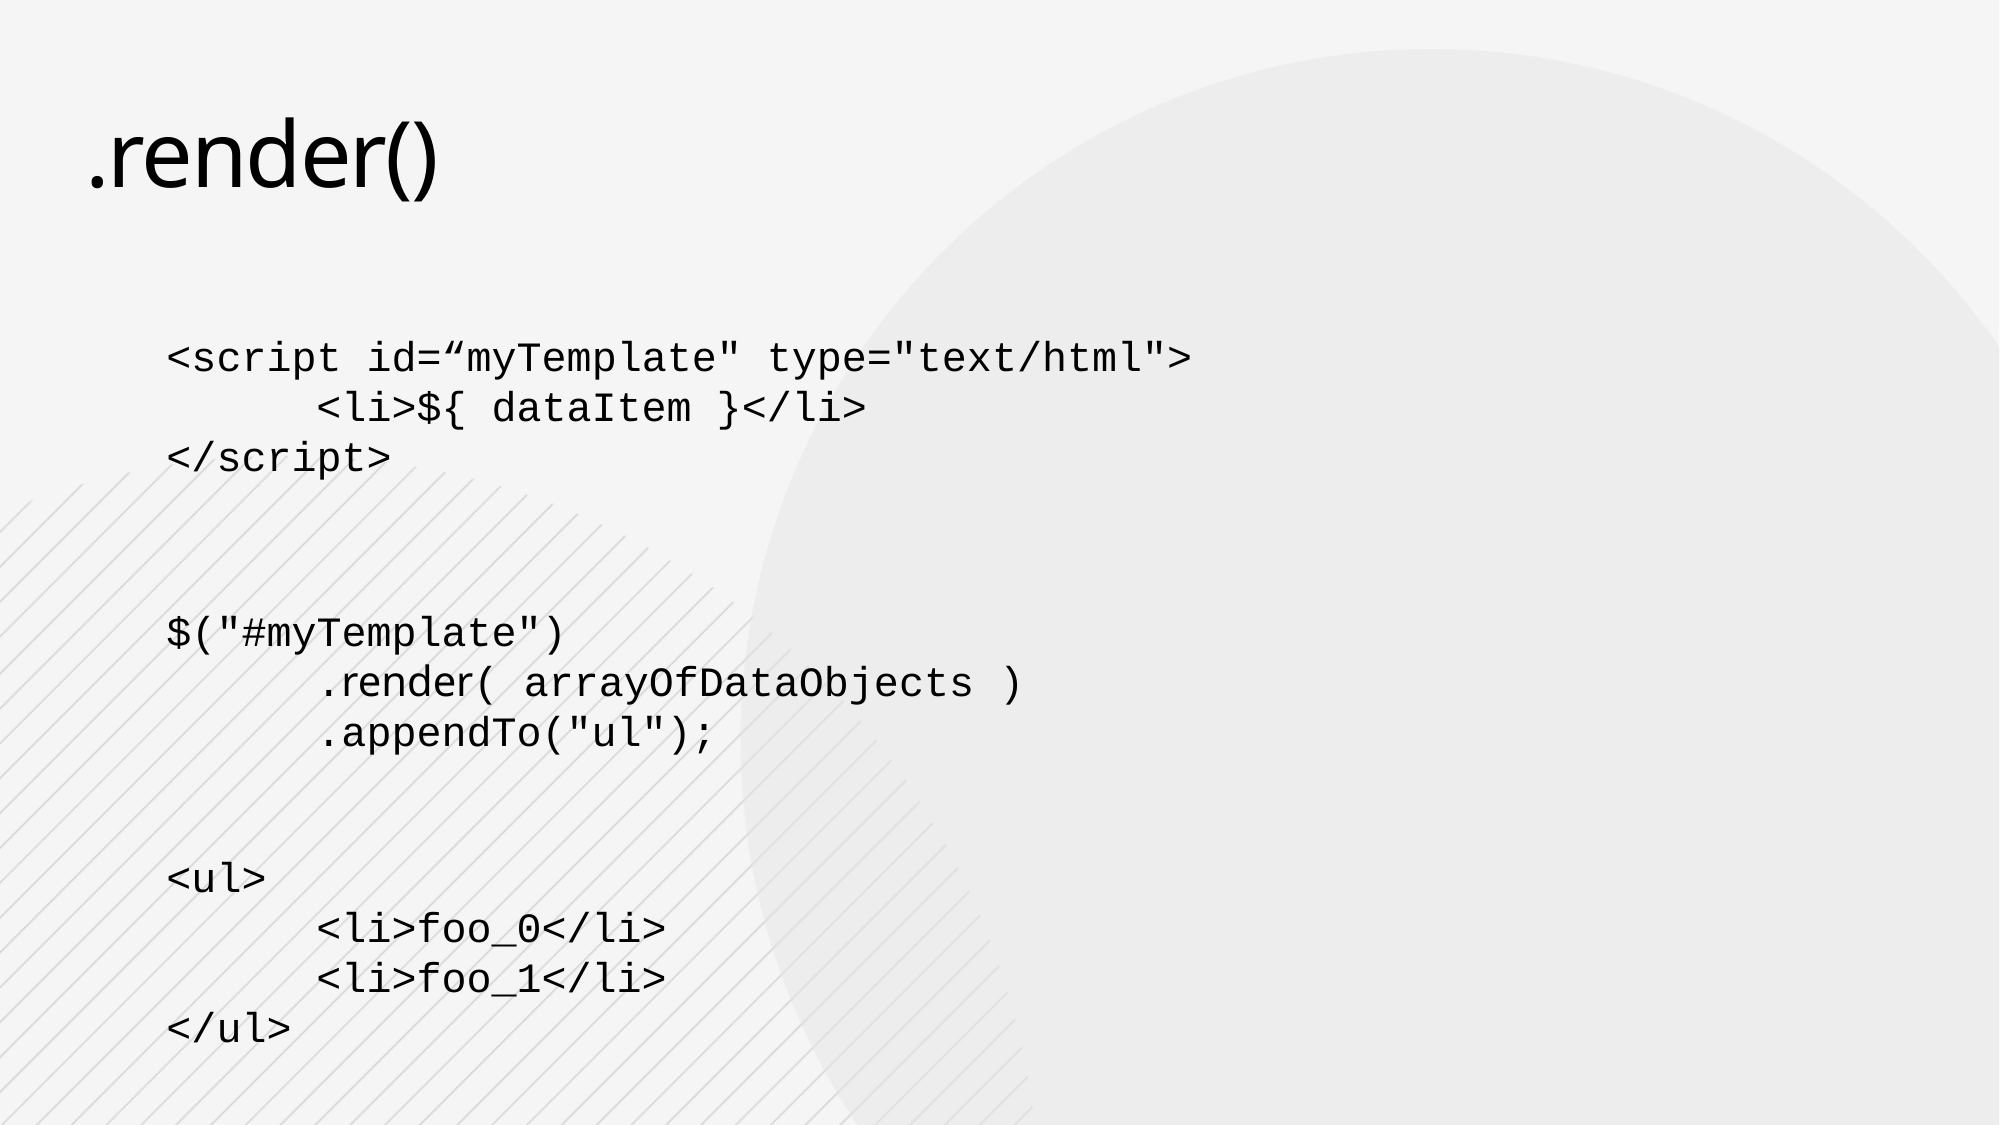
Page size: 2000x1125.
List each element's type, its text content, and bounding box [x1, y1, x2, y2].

text_box <script id=“myTemplate" type="text/html"> <li>${ dataItem }</li> </script> [162, 325, 1982, 471]
text_box <ul> <li>foo_0</li> <li>foo_1</li> </ul> [162, 846, 1982, 1038]
picture [0, 0, 2000, 1125]
text_box $("#myTemplate") .render( arrayOfDataObjects ) .appendTo("ul"); [162, 600, 1631, 746]
title .render() [85, 108, 1900, 209]
